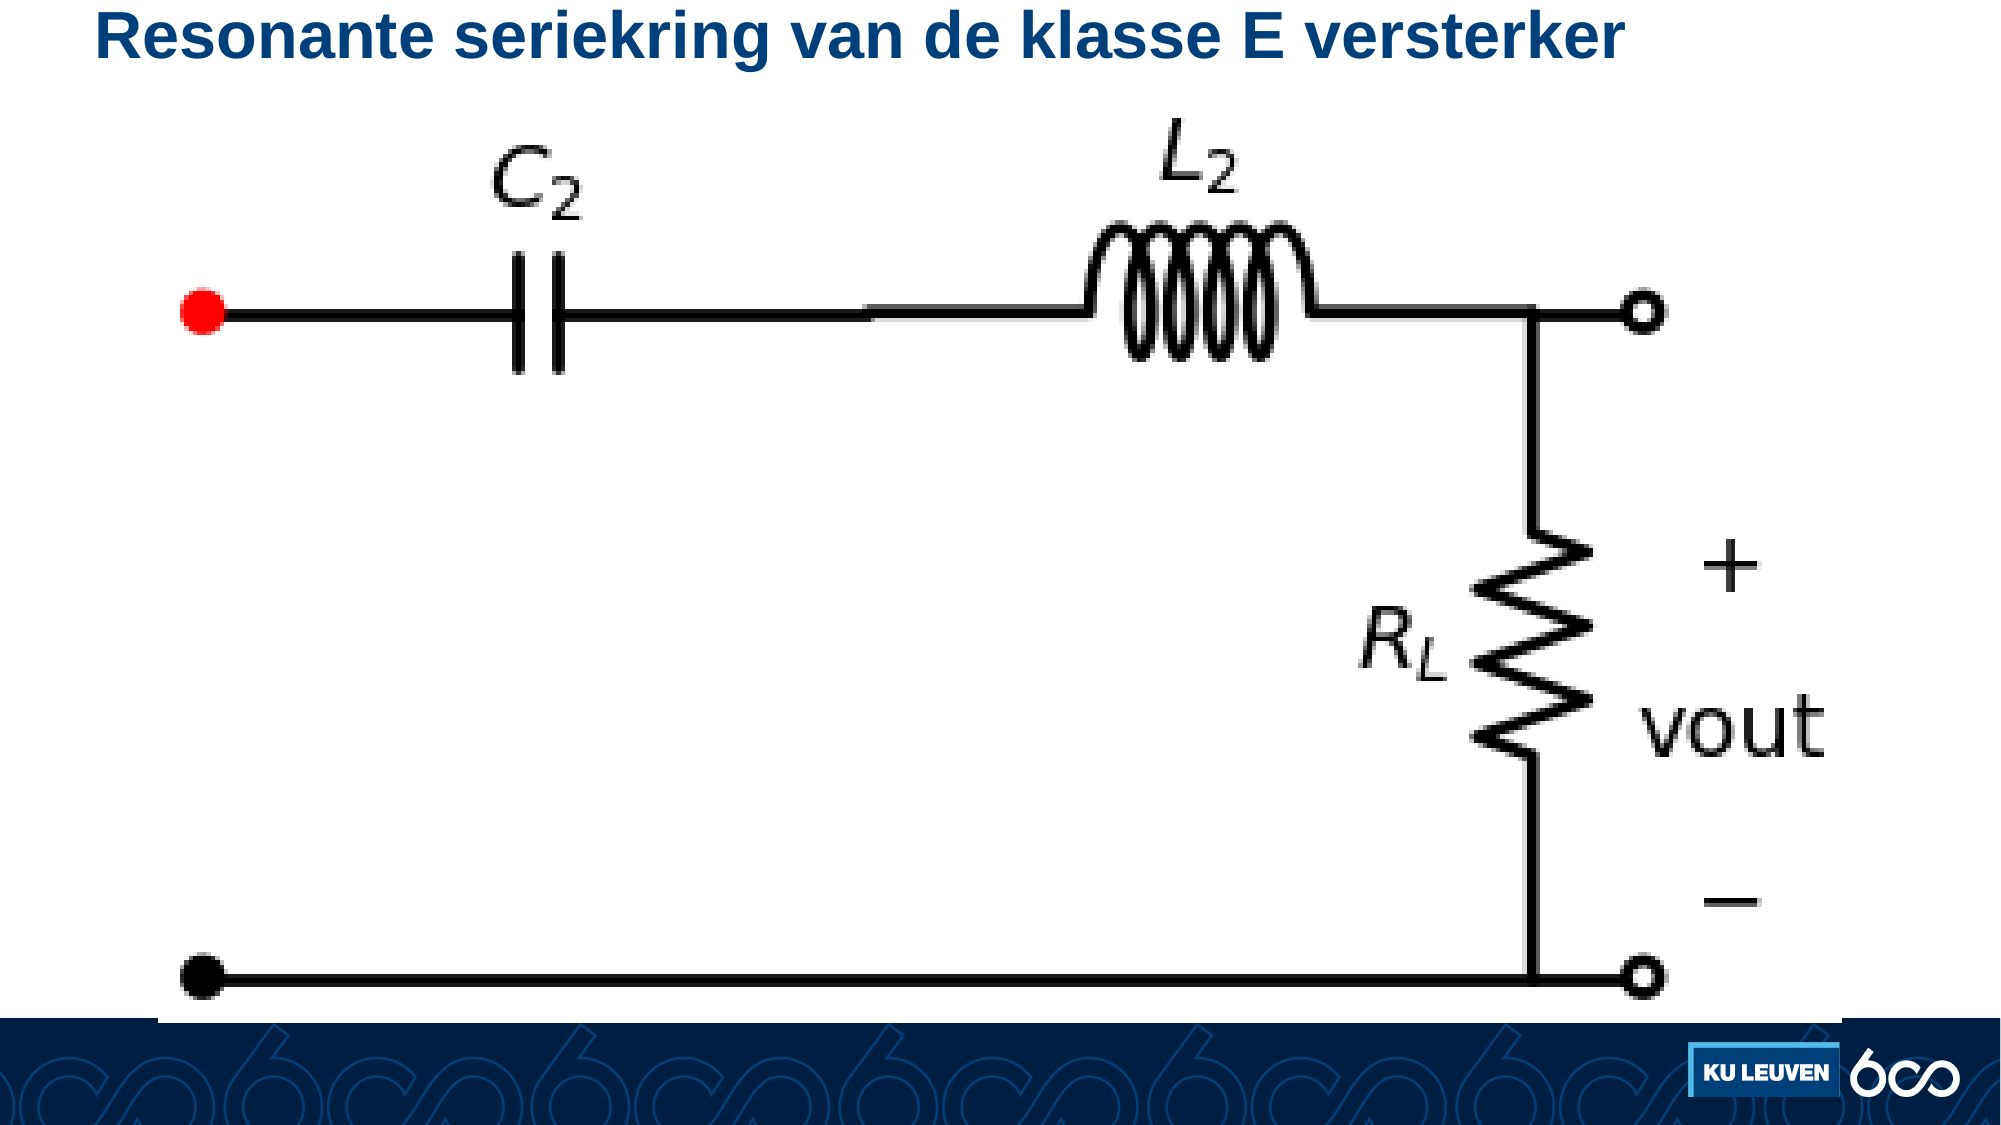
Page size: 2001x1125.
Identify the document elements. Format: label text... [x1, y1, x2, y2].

title Resonante seriekring van de klasse E versterker [94, 0, 1906, 108]
picture [0, 92, 2001, 1125]
